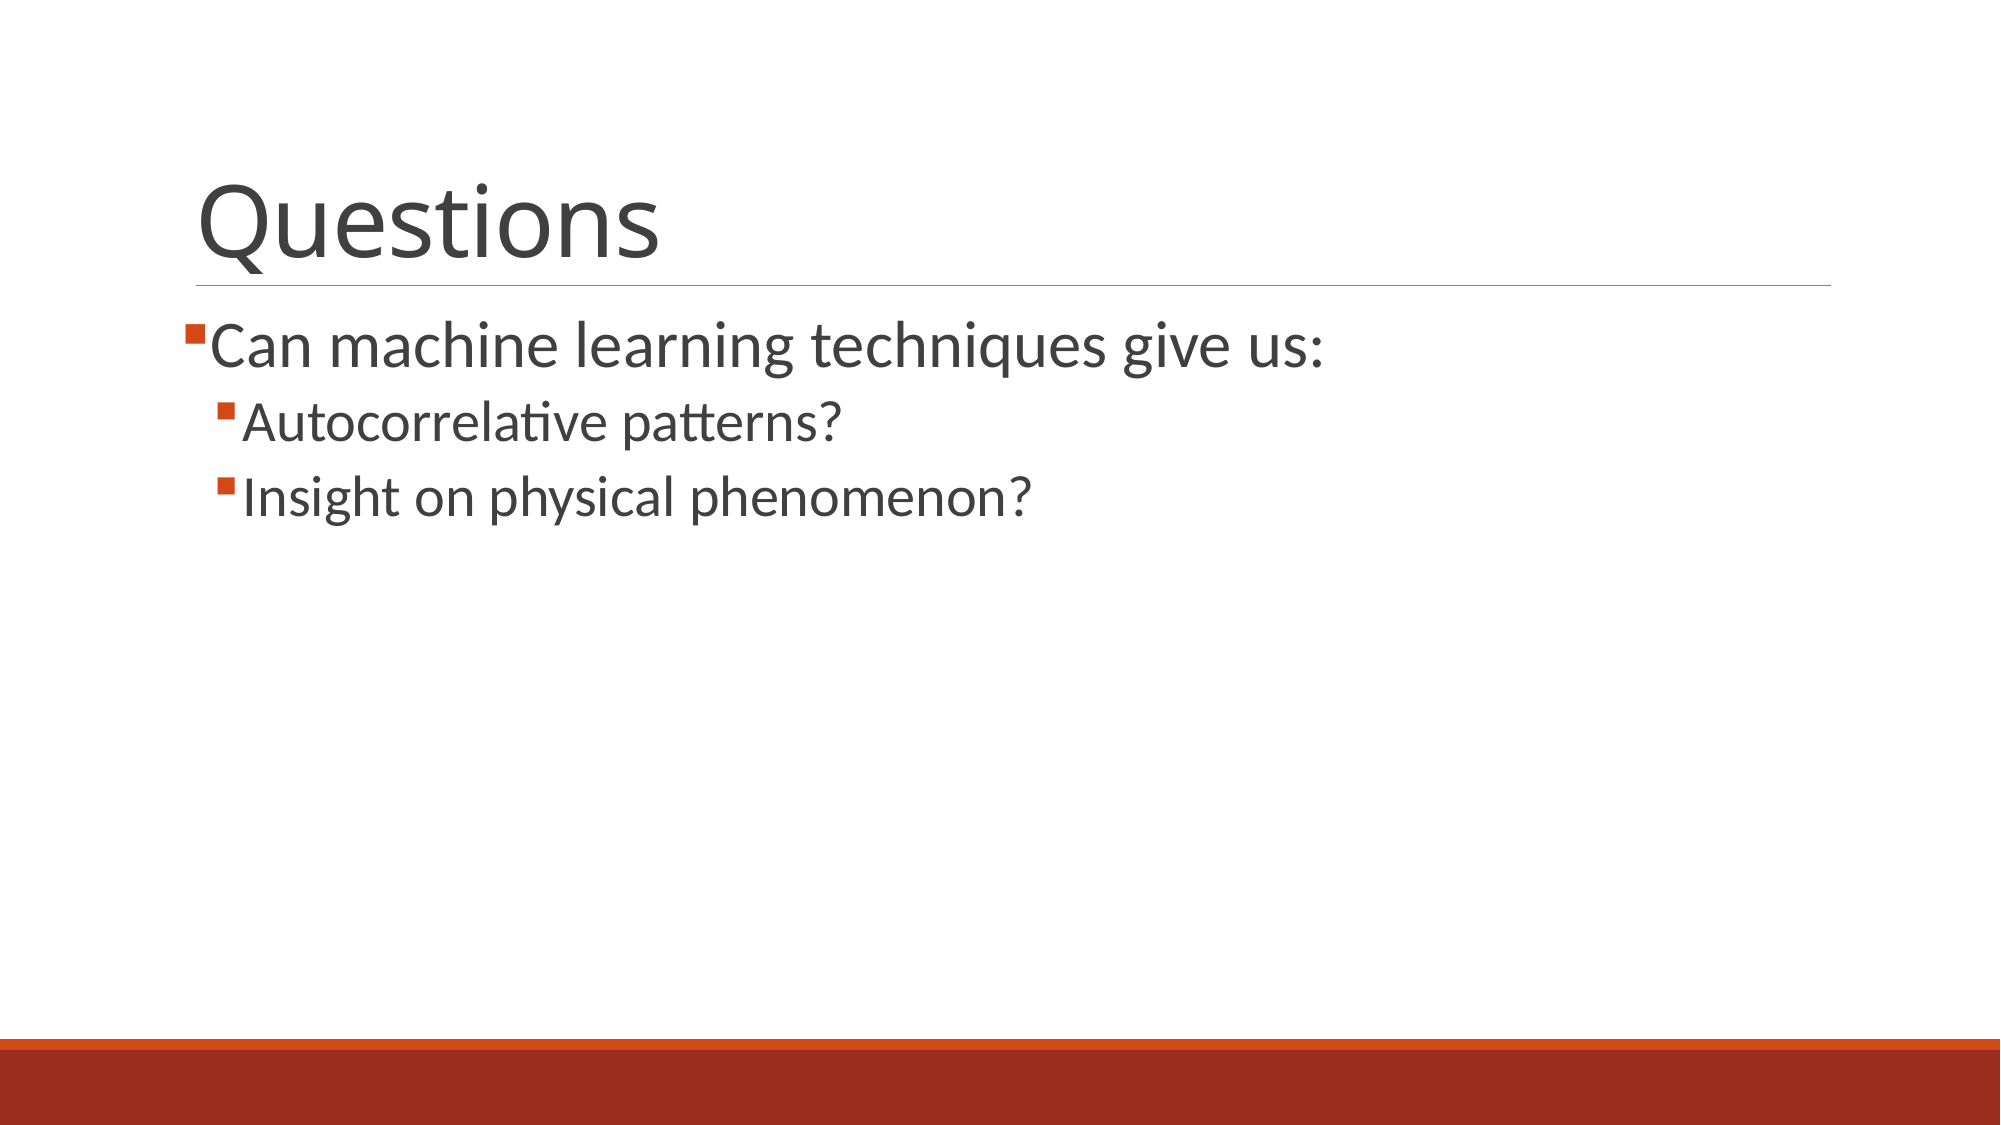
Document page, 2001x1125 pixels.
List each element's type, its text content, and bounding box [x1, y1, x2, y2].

title Questions [180, 47, 1830, 285]
list Can machine learning techniques give us: Autocorrelative patterns? Insight on physical phenomenon? [180, 302, 1830, 963]
